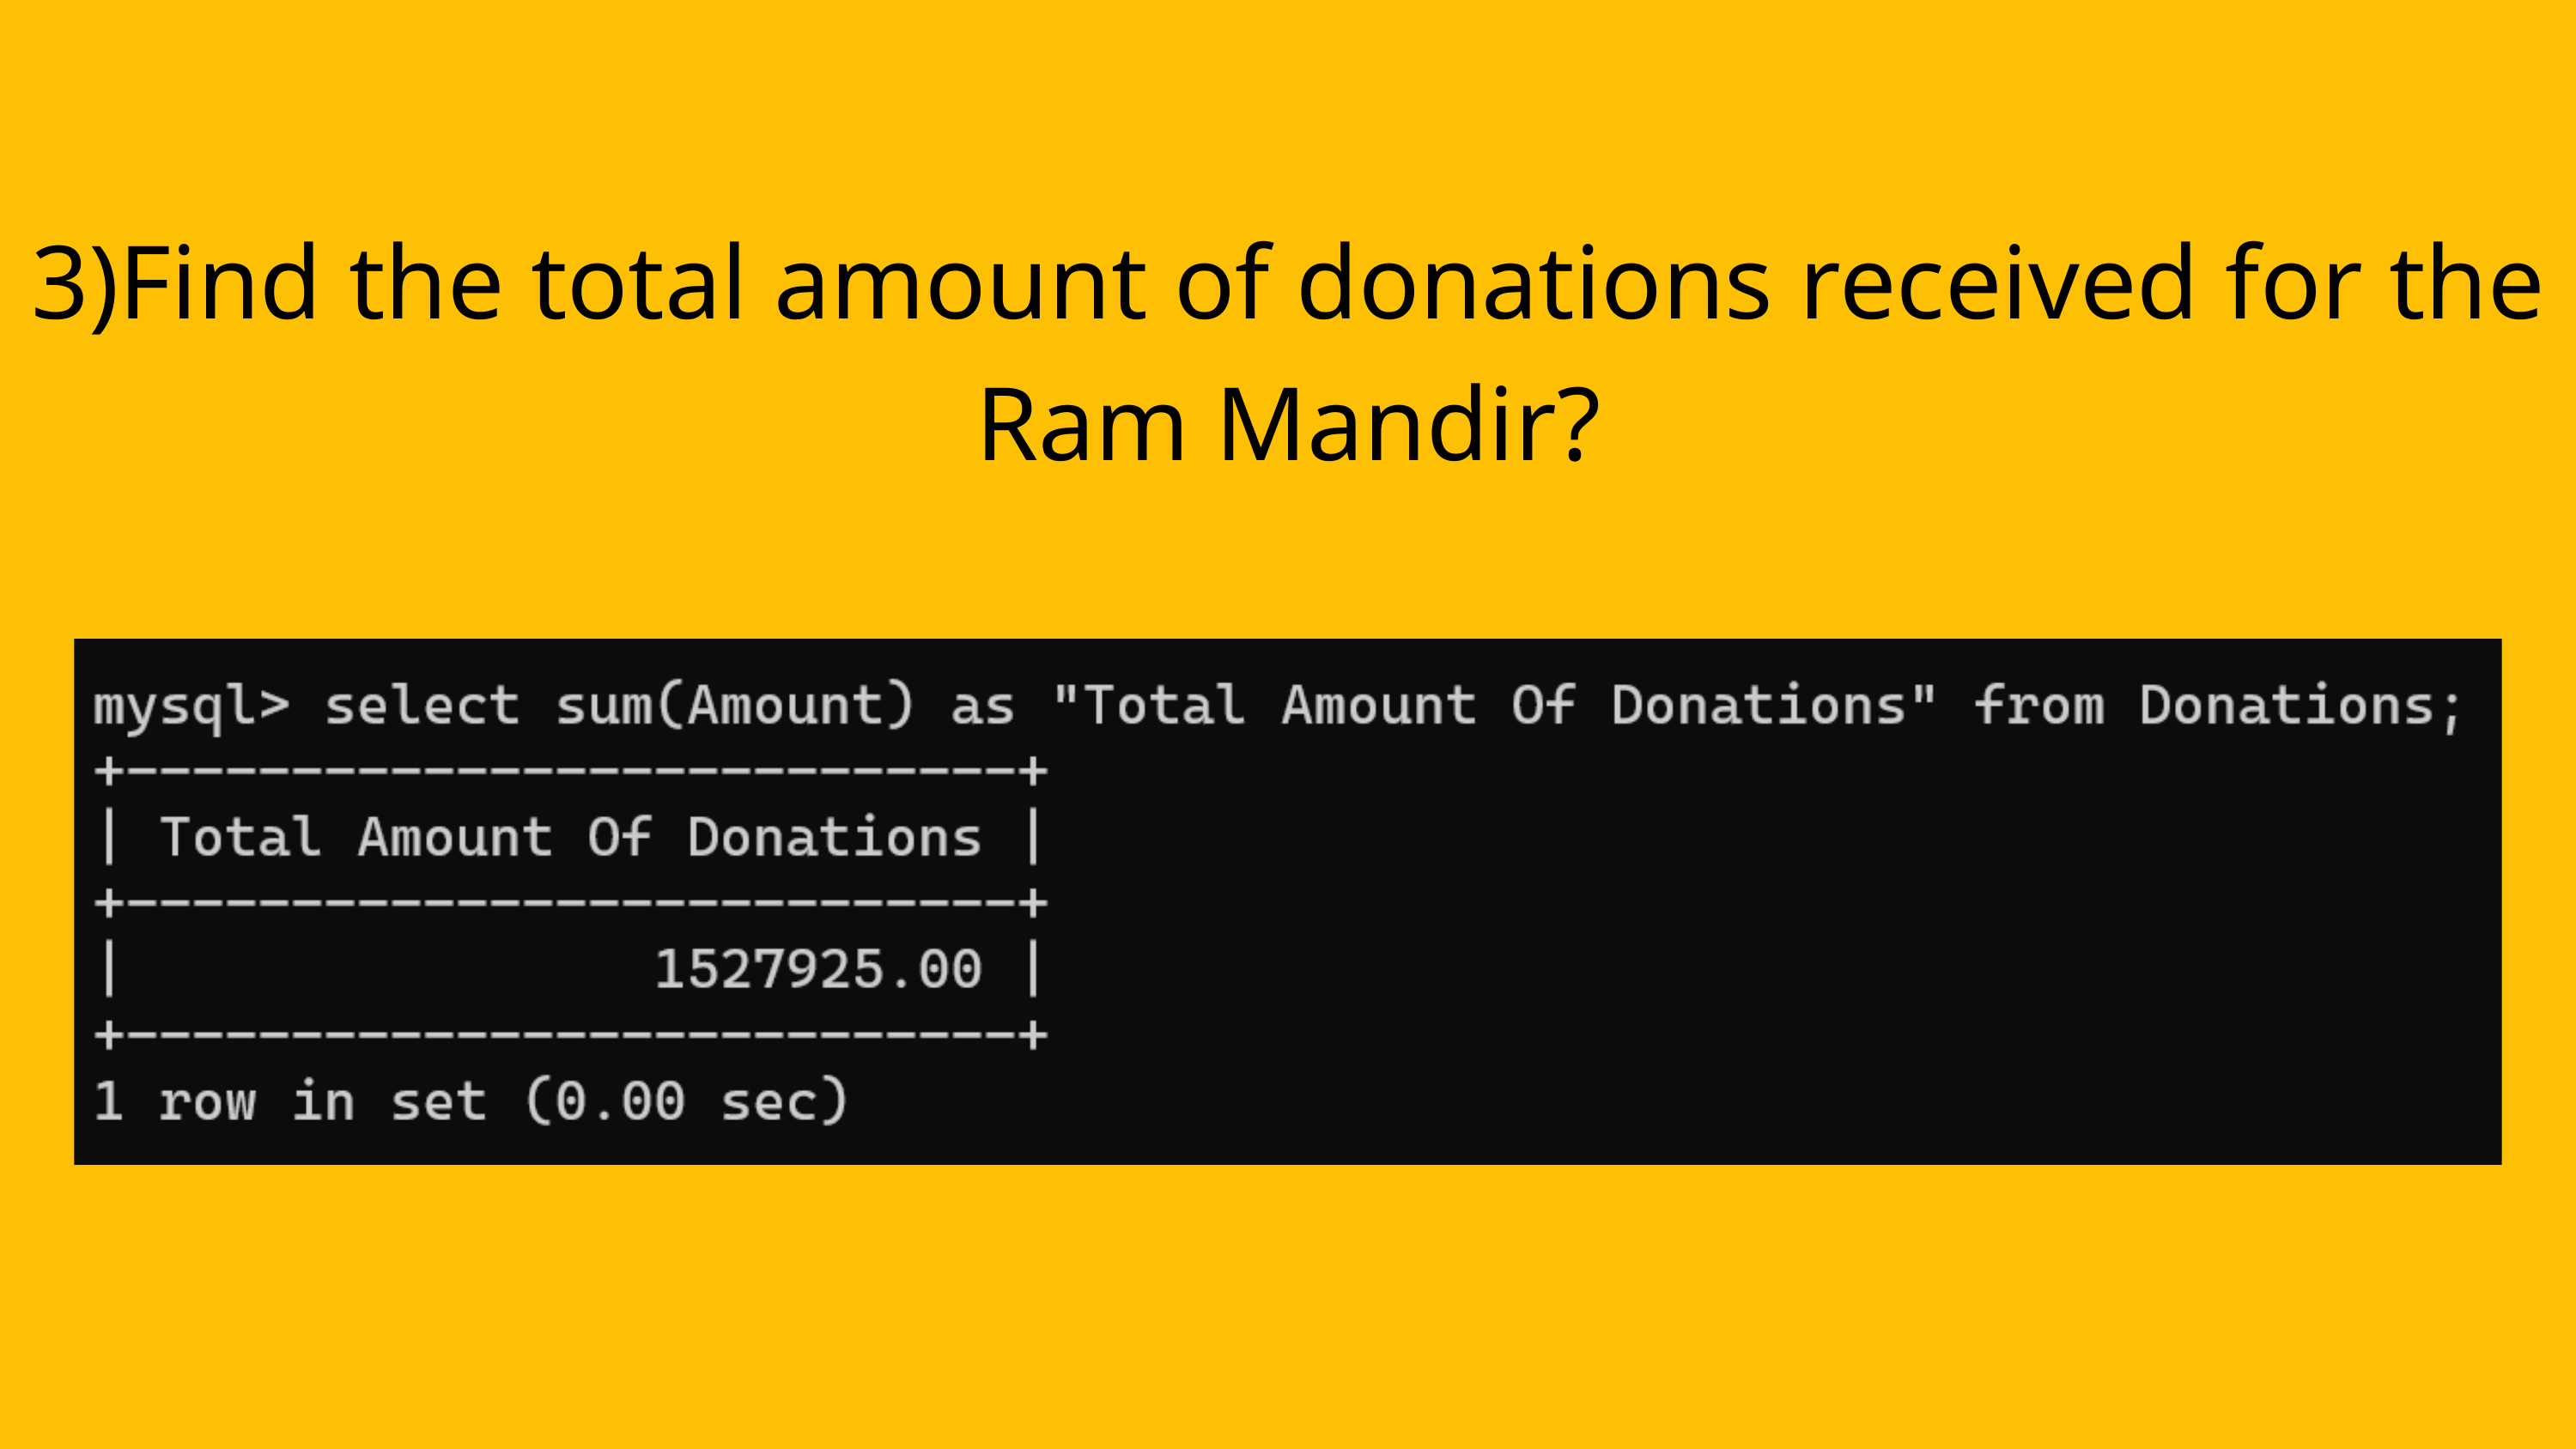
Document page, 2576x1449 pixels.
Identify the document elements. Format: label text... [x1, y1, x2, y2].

text_box 3)Find the total amount of donations received for the Ram Mandir? [0, 197, 2576, 647]
text_box [74, 647, 2502, 1165]
